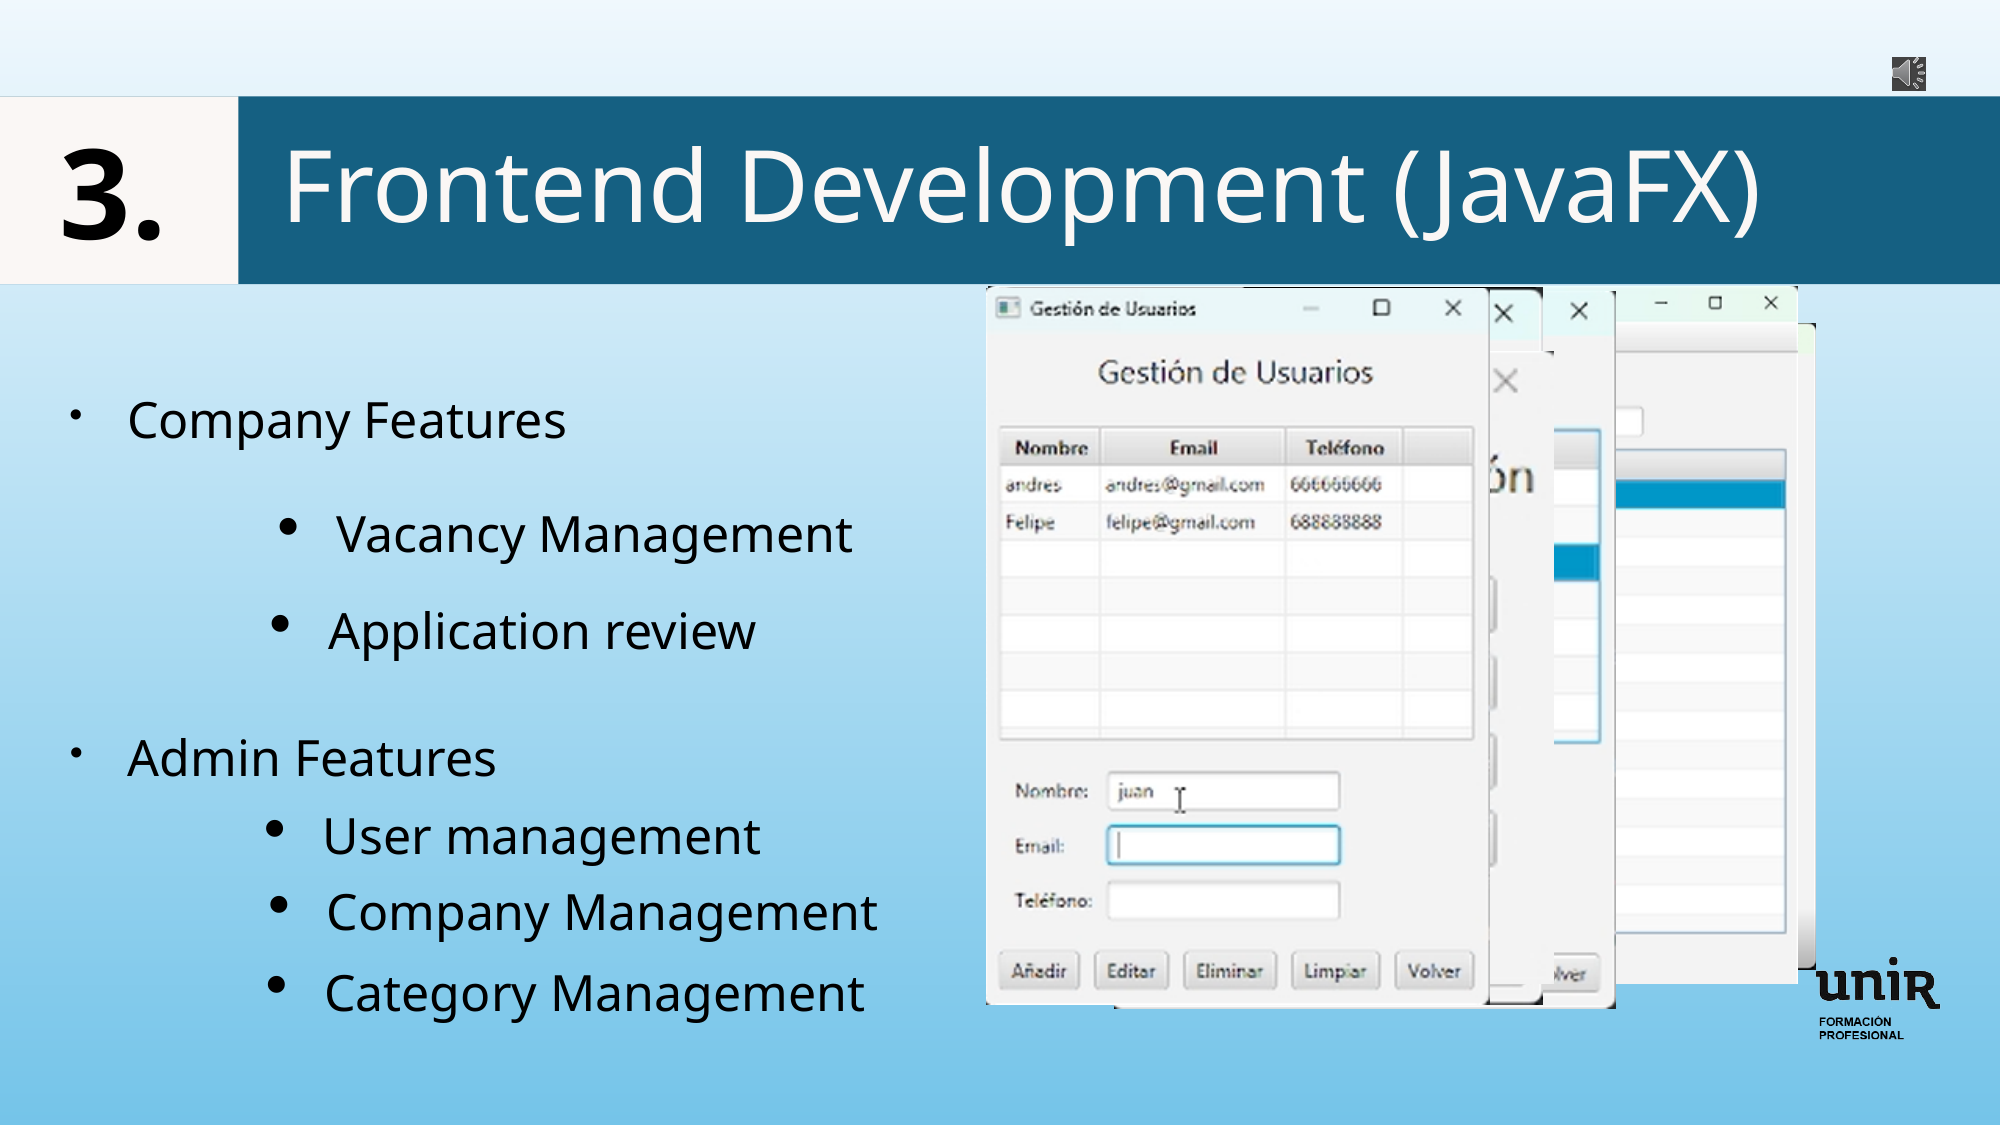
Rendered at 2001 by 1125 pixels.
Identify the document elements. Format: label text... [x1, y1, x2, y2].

text_box [0, 95, 240, 286]
text_box Company Management [227, 843, 922, 948]
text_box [1891, 55, 1928, 93]
text_box [240, 95, 2000, 286]
text_box Company Features [31, 351, 607, 456]
text_box Application review [66, 562, 962, 667]
text_box Vacancy Management [66, 465, 985, 570]
text_box User management [66, 767, 962, 872]
text_box Category Management [229, 924, 905, 1029]
text_box 3. [45, 106, 194, 272]
title Frontend Development (JavaFX) [266, 129, 2000, 252]
text_box Admin Features [31, 689, 537, 794]
picture [985, 286, 1947, 1063]
